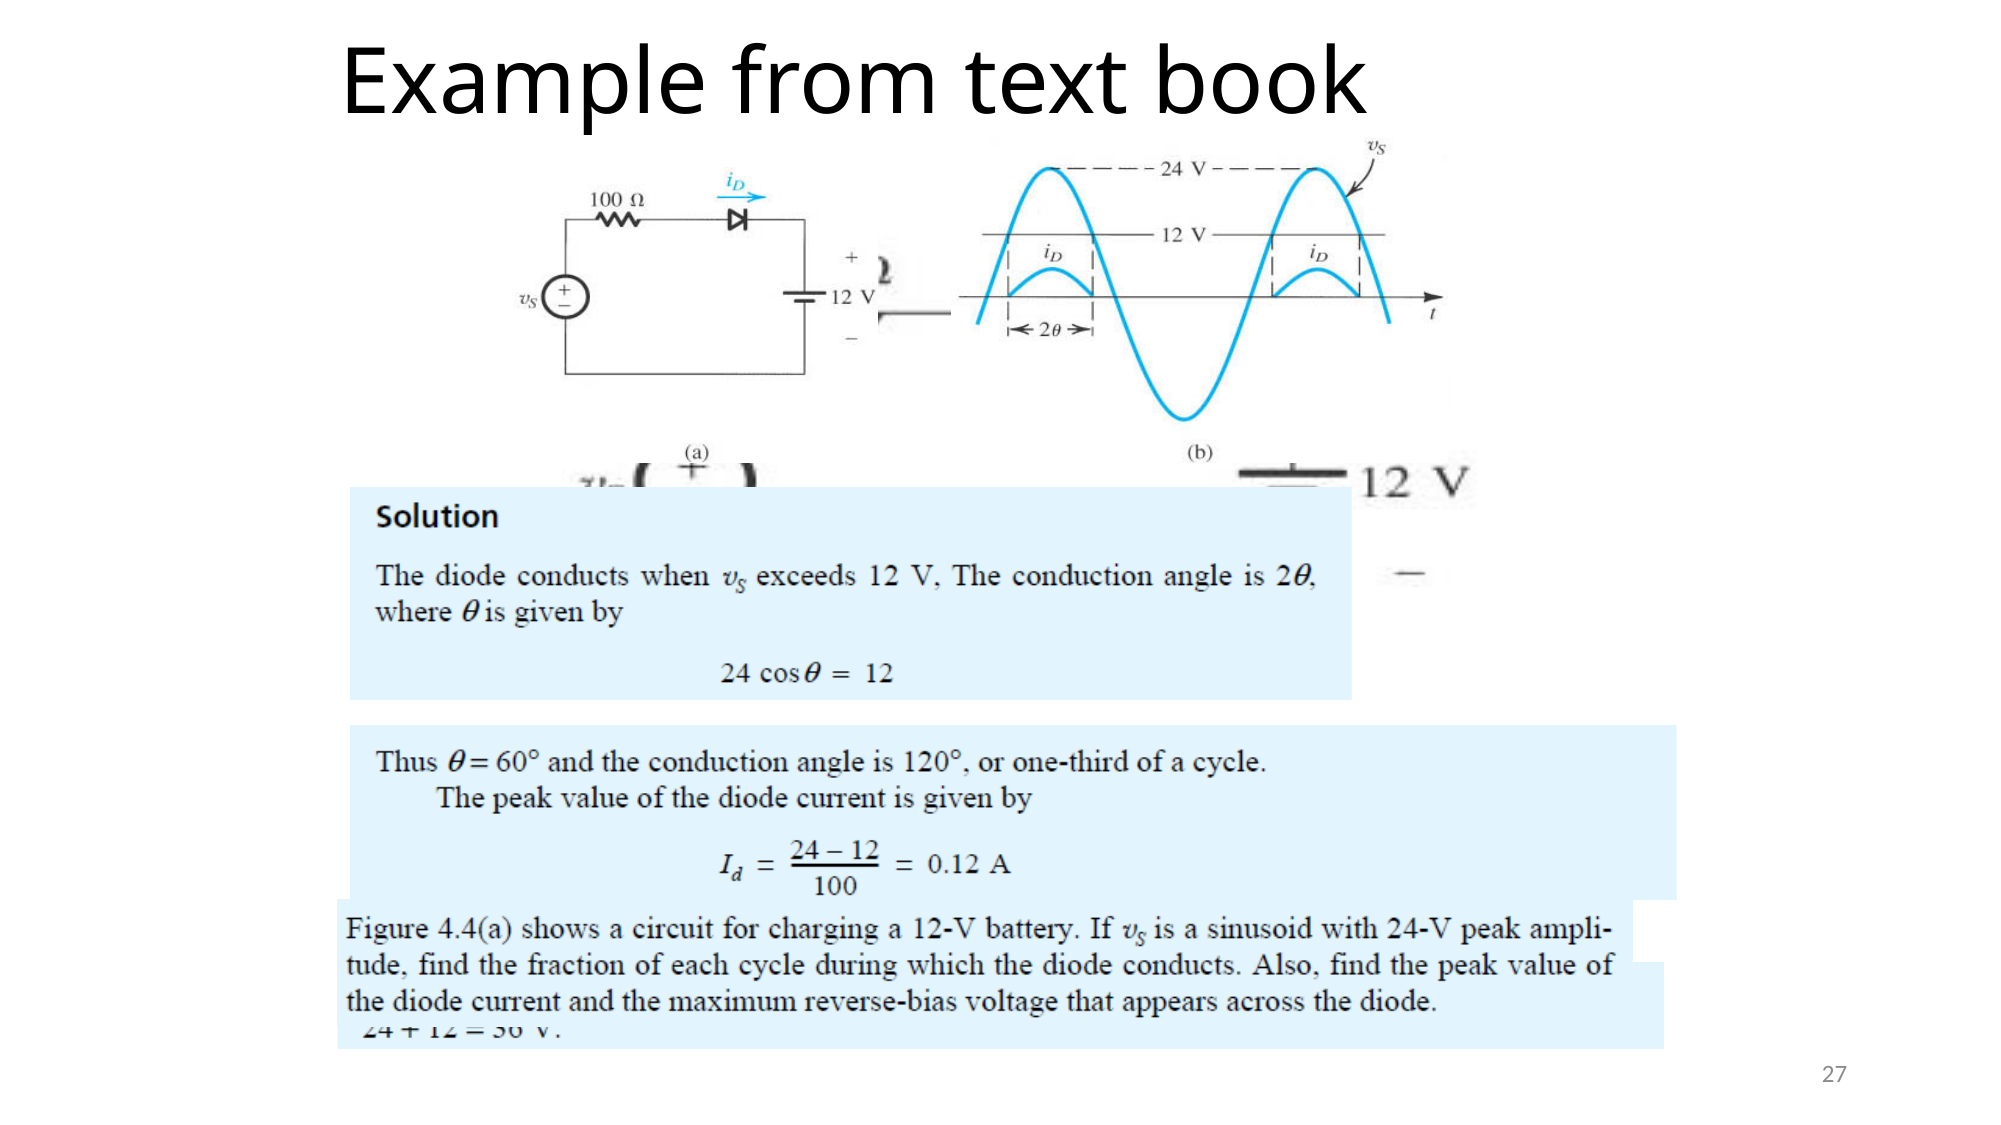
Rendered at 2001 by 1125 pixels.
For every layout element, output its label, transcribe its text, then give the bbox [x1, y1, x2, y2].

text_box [512, 137, 1448, 463]
picture [337, 199, 1677, 1049]
title Example from text book [324, 24, 1650, 143]
slide_number 27 [1412, 1042, 1863, 1103]
